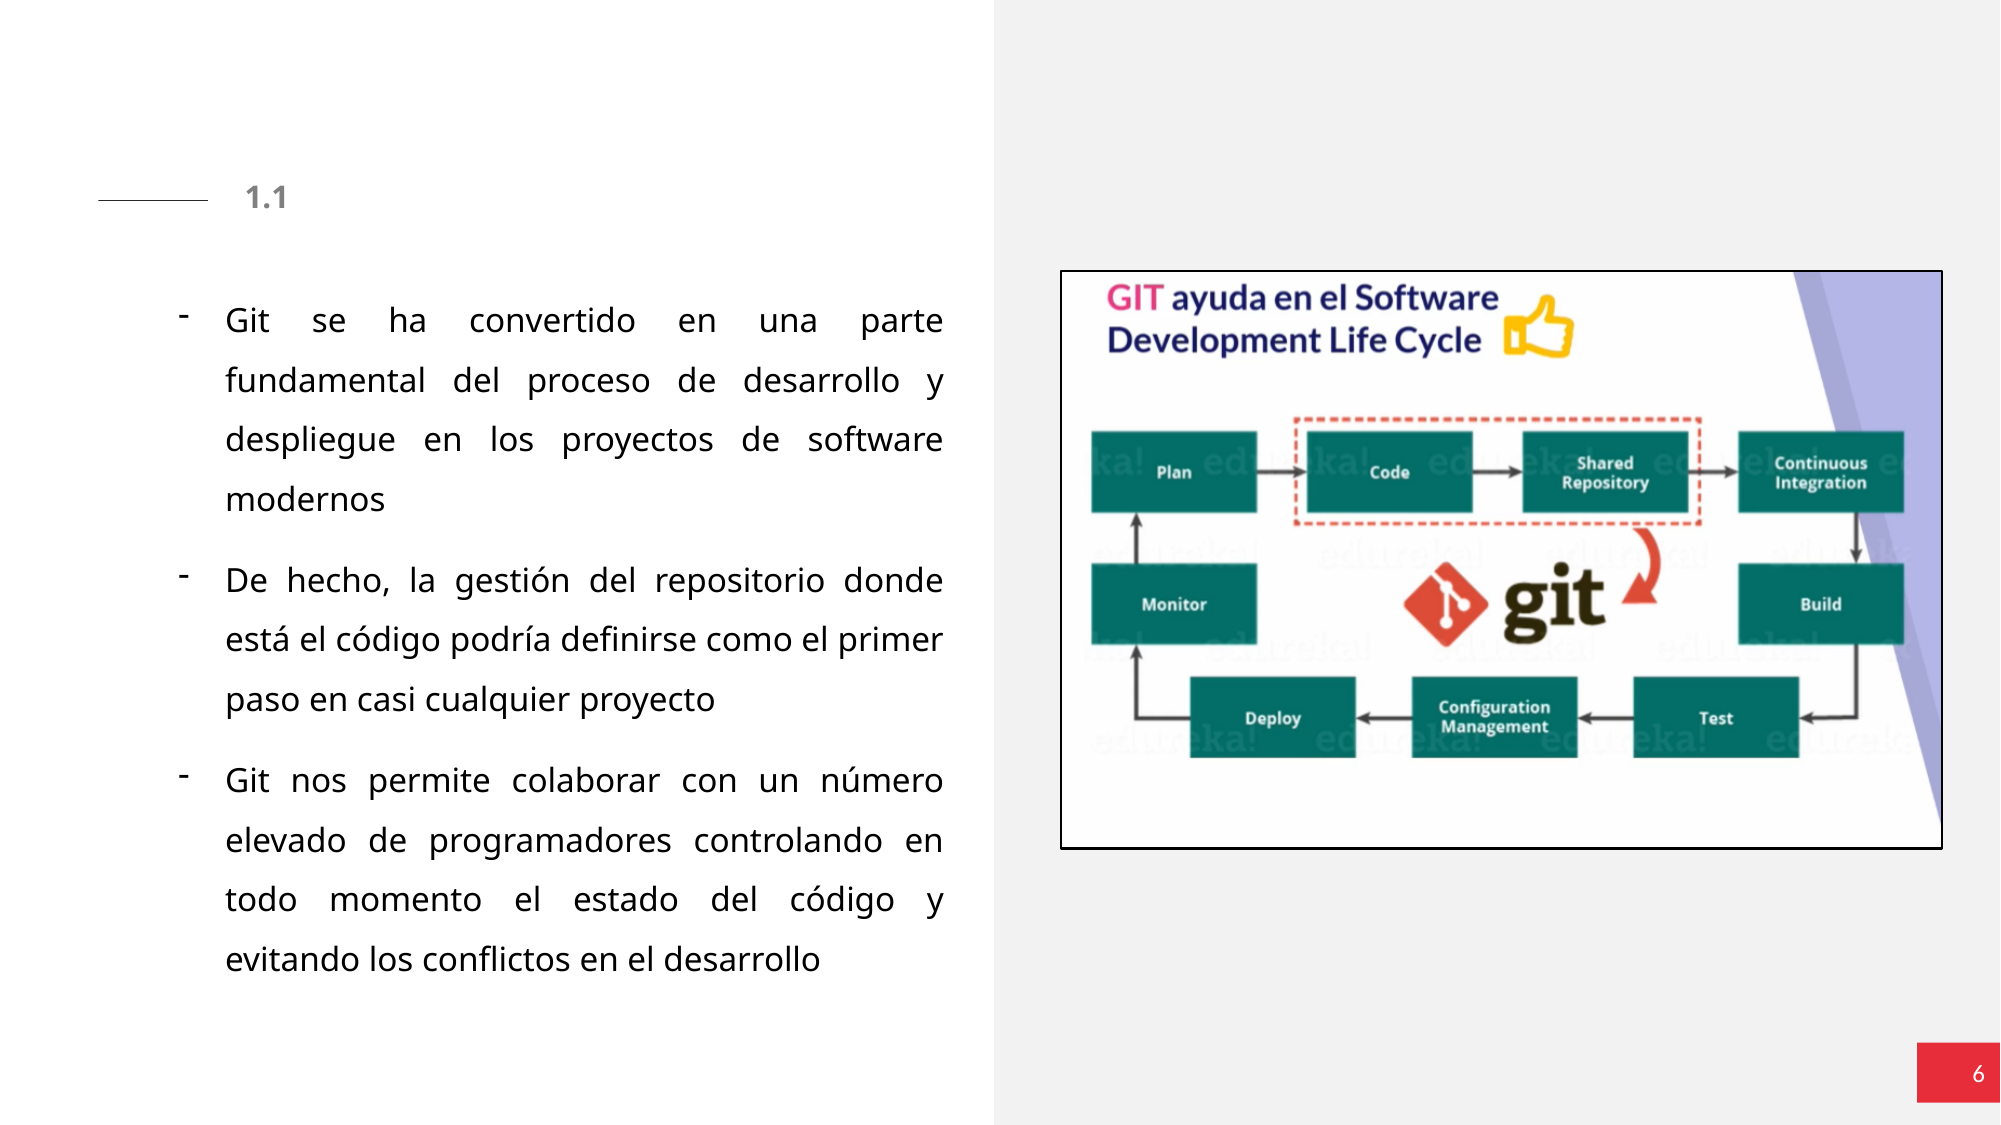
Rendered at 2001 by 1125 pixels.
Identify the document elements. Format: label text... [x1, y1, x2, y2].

slide_number 6 [1917, 1042, 2000, 1103]
list Git se ha convertido en una parte fundamental del proceso de desarrollo y despliegue en los proyectos de software modernos De hecho, la gestión del repositorio donde está el código podría definirse como el primer paso en casi cualquier proyecto Git nos permite colaborar con un número elevado de programadores controlando en todo momento el estado del código y evitando los conflictos en el desarrollo [163, 271, 960, 992]
picture [1062, 271, 1941, 848]
list 1.1 [229, 174, 607, 224]
